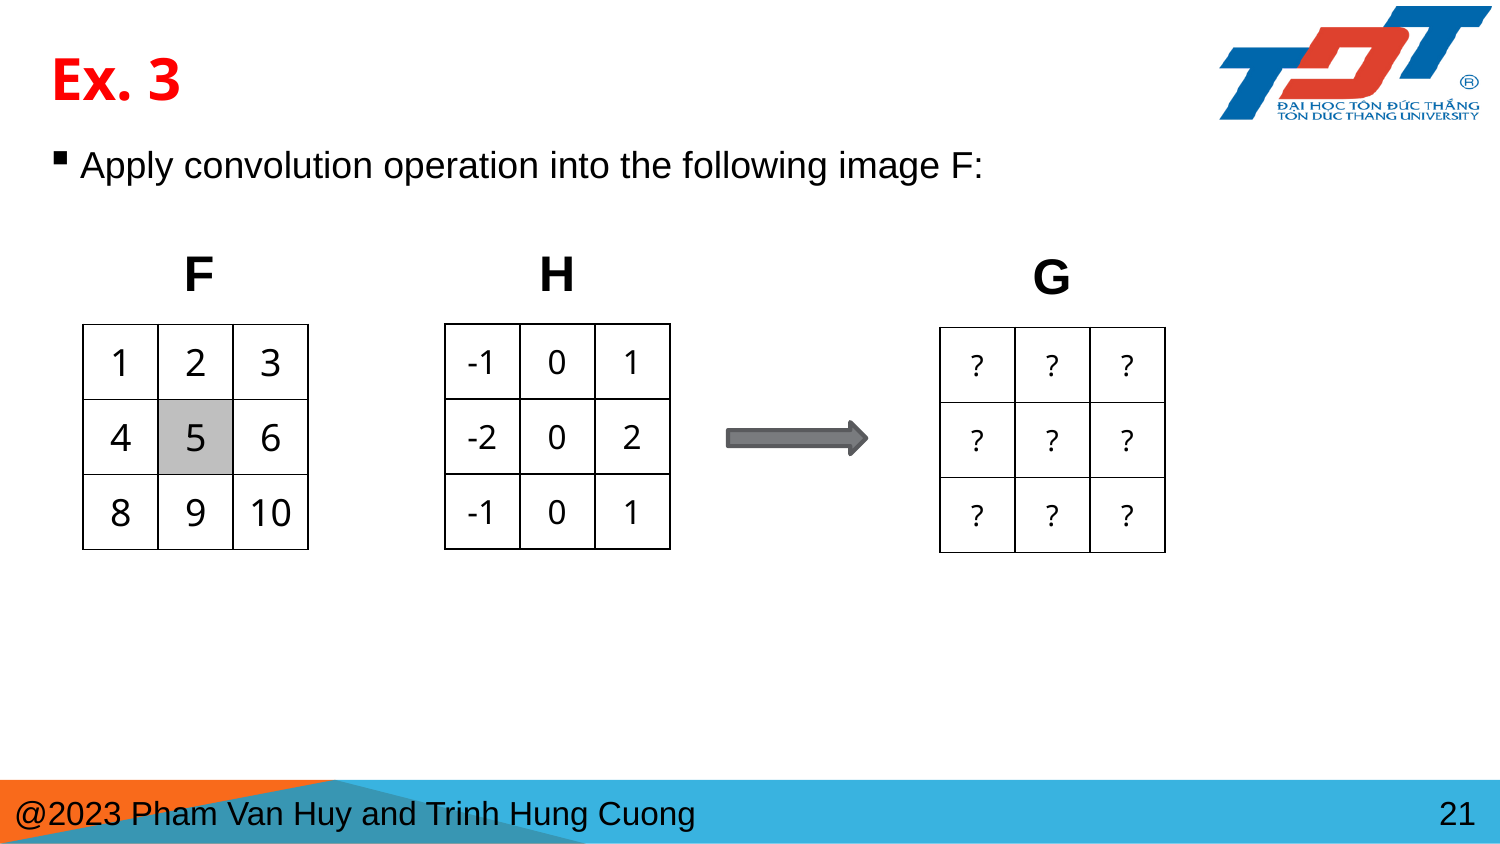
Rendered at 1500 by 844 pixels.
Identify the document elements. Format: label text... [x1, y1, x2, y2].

table_header 0 [521, 325, 594, 398]
table_cell ? [941, 403, 1014, 477]
text_box F [168, 234, 230, 309]
table_cell 5 [159, 400, 232, 474]
table_header -1 [446, 325, 519, 398]
table_cell 2 [596, 400, 669, 473]
picture [1219, 6, 1492, 120]
table_header 2 [159, 325, 232, 399]
table_cell 6 [234, 400, 307, 474]
text_box G [1017, 236, 1087, 312]
table_cell 0 [521, 400, 594, 473]
table_cell ? [1016, 403, 1089, 477]
table_header ? [941, 328, 1014, 402]
table_cell -1 [446, 475, 519, 548]
table_cell 0 [521, 475, 594, 548]
text_box H [524, 234, 591, 309]
text_box [725, 420, 869, 457]
table_header ? [1016, 328, 1089, 402]
table_cell 8 [84, 475, 157, 549]
table_header 1 [596, 325, 669, 398]
list Apply convolution operation into the following image F: [34, 133, 1378, 771]
table_cell ? [1091, 478, 1164, 552]
table_cell ? [1016, 478, 1089, 552]
table_cell 9 [159, 475, 232, 549]
title Ex. 3 [34, 43, 1269, 111]
table_cell ? [941, 478, 1014, 552]
table_cell ? [1091, 403, 1164, 477]
table_header 3 [234, 325, 307, 399]
table_cell -2 [446, 400, 519, 473]
table_cell 1 [596, 475, 669, 548]
table_header ? [1091, 328, 1164, 402]
table_cell 4 [84, 400, 157, 474]
table_header 1 [84, 325, 157, 399]
table_cell 10 [234, 475, 307, 549]
